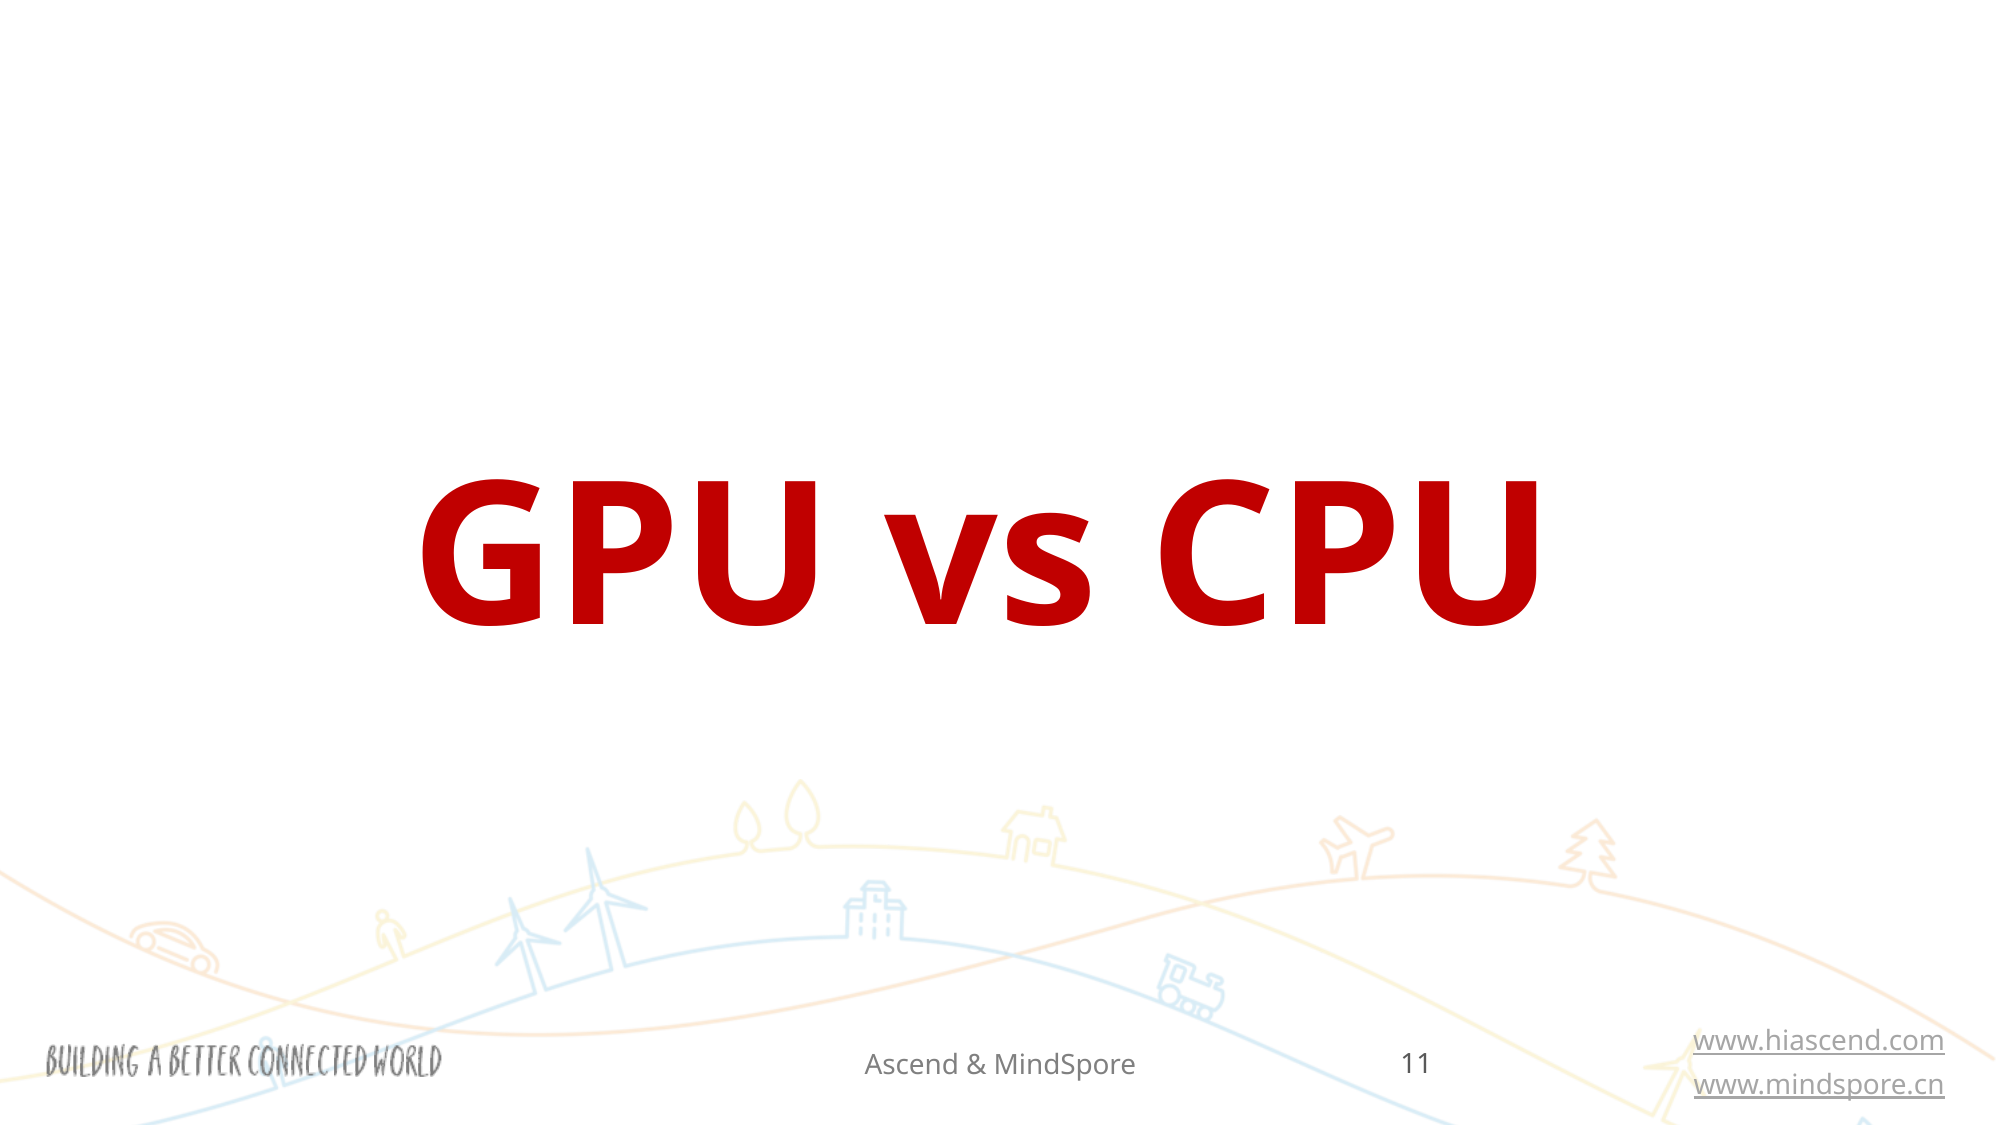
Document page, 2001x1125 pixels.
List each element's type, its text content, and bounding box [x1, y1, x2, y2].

title GPU vs CPU [102, 111, 1863, 929]
picture [23, 1023, 468, 1105]
